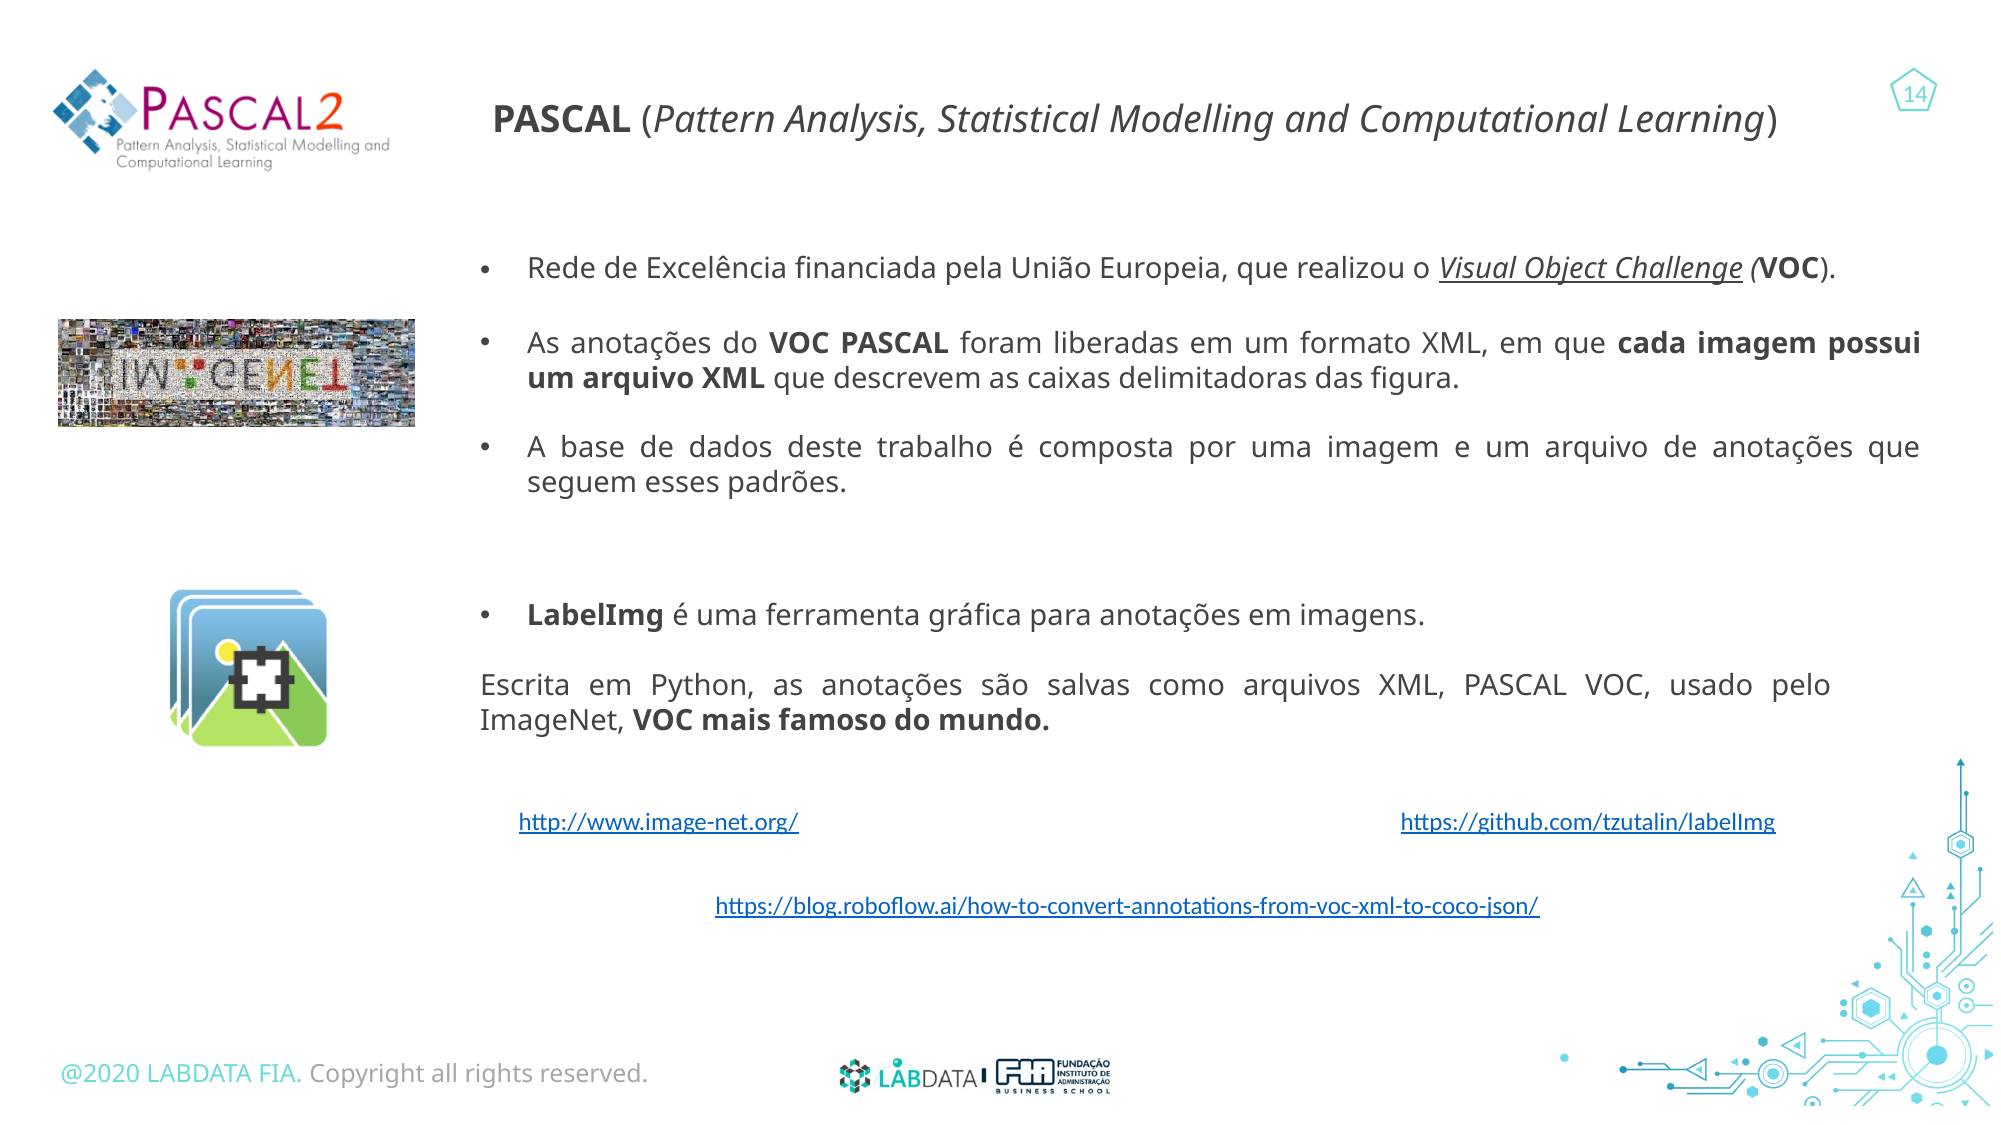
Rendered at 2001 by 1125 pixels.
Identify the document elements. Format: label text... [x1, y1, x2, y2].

slide_number @2020 LABDATA FIA. Copyright all rights reserved. [45, 1042, 721, 1103]
picture [1560, 758, 1993, 1106]
picture [835, 1046, 1116, 1101]
text_box https://blog.roboflow.ai/how-to-convert-annotations-from-voc-xml-to-coco-json/ [700, 882, 1560, 928]
text_box Rede de Excelência financiada pela União Europeia, que realizou o Visual Object Challenge (VOC). As anotações do VOC PASCAL foram liberadas em um formato XML, em que cada imagem possui um arquivo XML que descrevem as caixas delimitadoras das figura. A base de dados deste trabalho é composta por uma imagem e um arquivo de anotações que seguem esses padrões. [465, 241, 1937, 507]
text_box 14 [1882, 62, 1943, 123]
text_box LabelImg é uma ferramenta gráfica para anotações em imagens. Escrita em Python, as anotações são salvas como arquivos XML, PASCAL VOC, usado pelo ImageNet, VOC mais famoso do mundo. [465, 589, 1848, 744]
text_box https://github.com/tzutalin/labelImg [1385, 797, 1560, 843]
picture [166, 586, 330, 750]
text_box http://www.image-net.org/ [503, 797, 814, 843]
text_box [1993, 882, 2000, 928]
text_box PASCAL (Pattern Analysis, Statistical Modelling and Computational Learning) [477, 87, 1793, 192]
text_box [1890, 67, 1938, 112]
picture [41, 58, 406, 186]
picture [58, 319, 415, 427]
